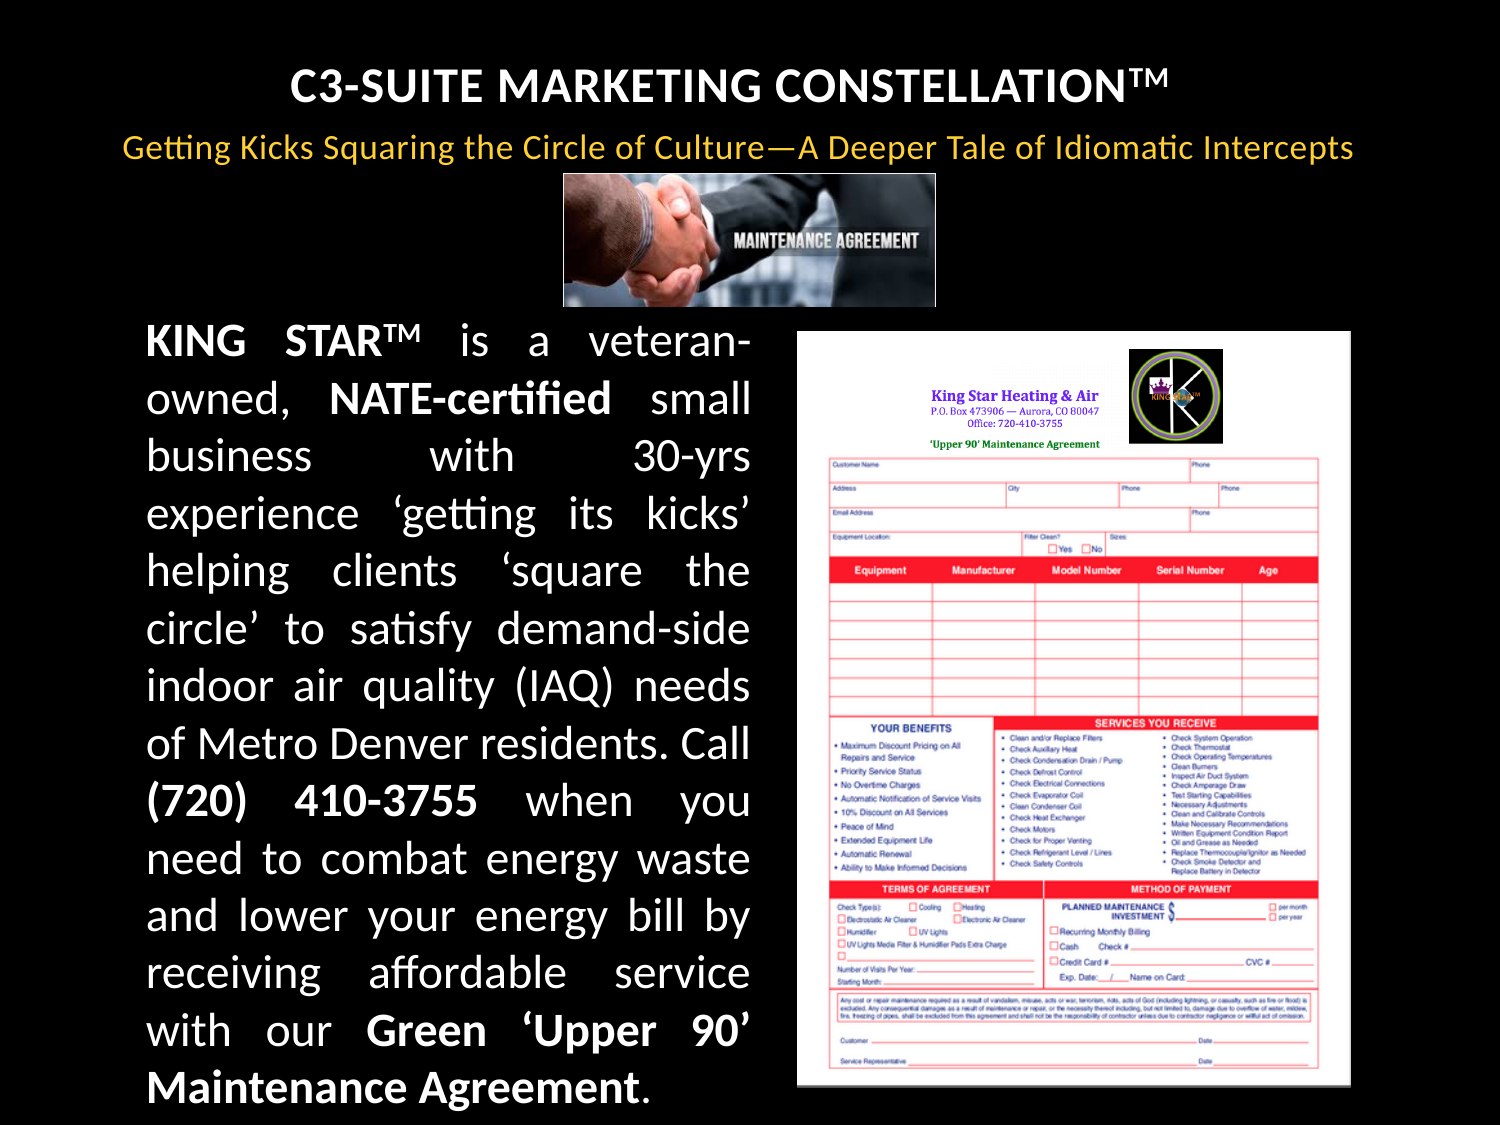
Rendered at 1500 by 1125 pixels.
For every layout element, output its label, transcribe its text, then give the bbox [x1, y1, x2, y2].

text_box KING STARTM is a veteran-owned, NATE-certified small business with 30-yrs experience ‘getting its kicks’ helping clients ‘square the circle’ to satisfy demand-side indoor air quality (IAQ) needs of Metro Denver residents. Call (720) 410-3755 when you need to combat energy waste and lower your energy bill by receiving affordable service with our Green ‘Upper 90’ Maintenance Agreement. [131, 301, 767, 1121]
picture [796, 331, 1352, 1089]
picture [563, 173, 936, 307]
